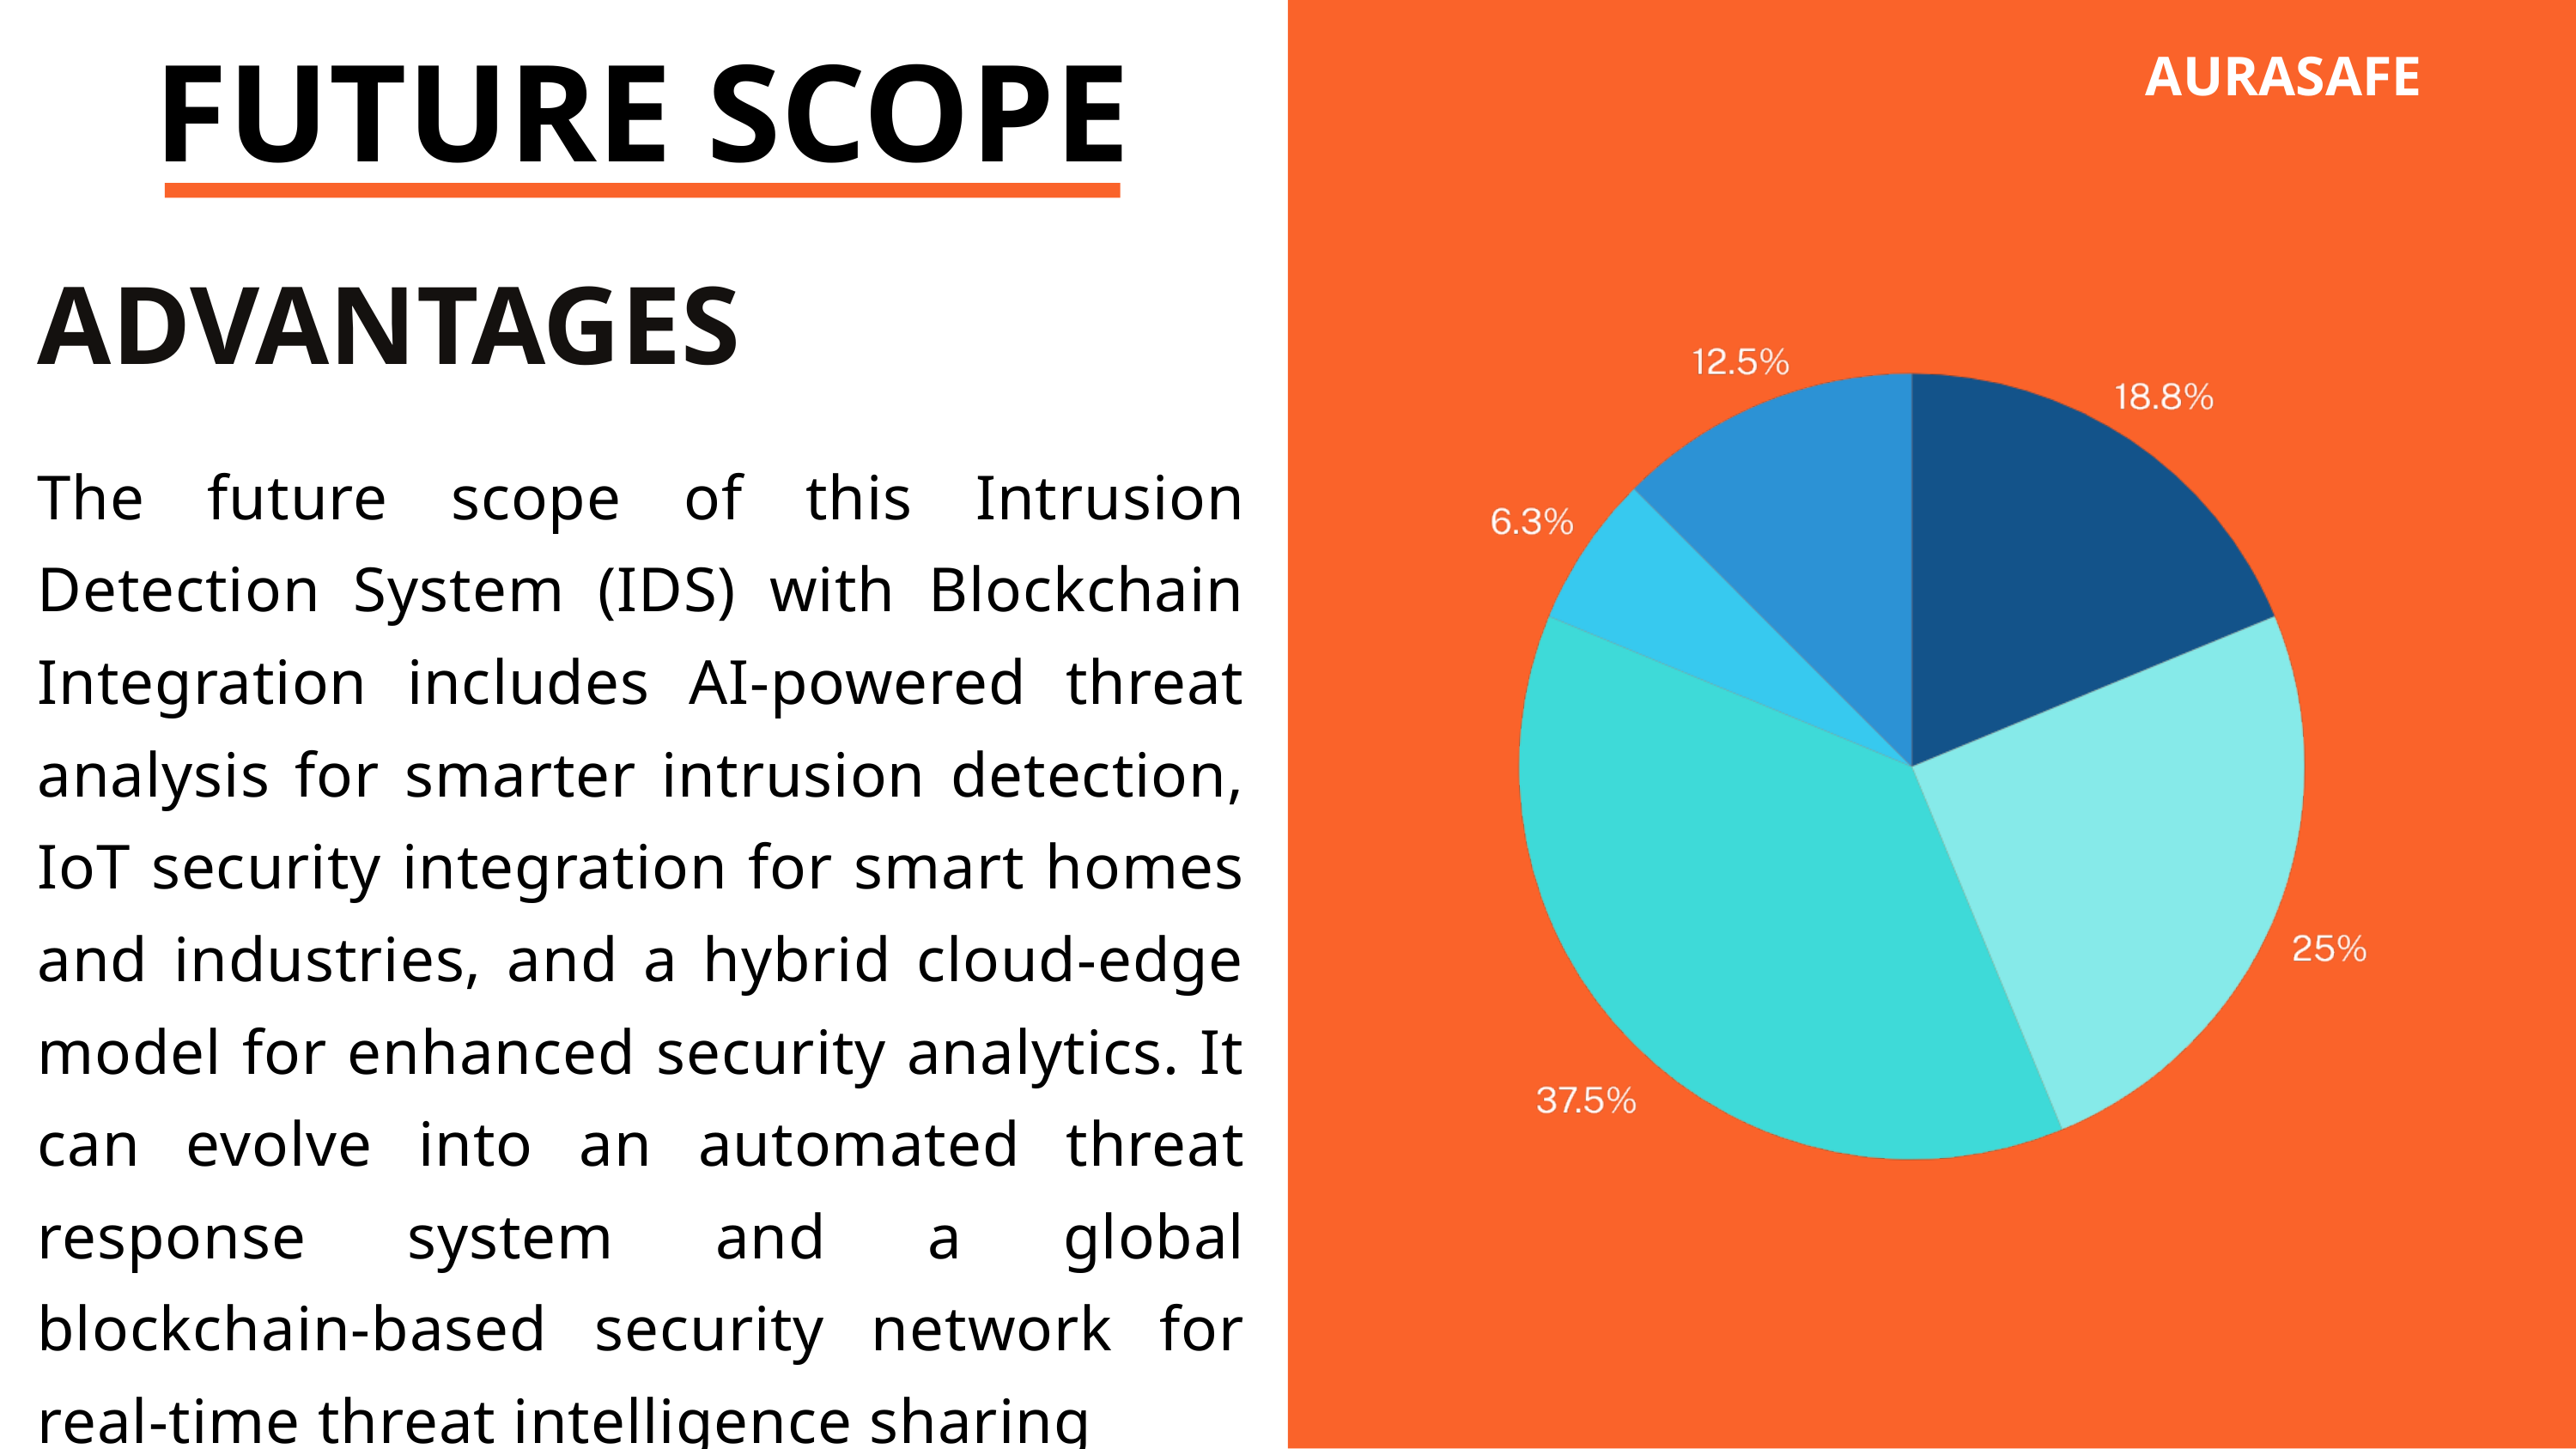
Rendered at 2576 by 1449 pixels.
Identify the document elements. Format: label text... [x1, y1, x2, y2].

text_box [1287, 0, 2576, 1449]
text_box ADVANTAGES [37, 257, 882, 439]
text_box The future scope of this Intrusion Detection System (IDS) with Blockchain Integration includes AI-powered threat analysis for smarter intrusion detection, IoT security integration for smart homes and industries, and a hybrid cloud-edge model for enhanced security analytics. It can evolve into an automated threat response system and a global blockchain-based security network for real-time threat intelligence sharing [37, 439, 1248, 1449]
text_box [2087, 22, 2511, 111]
text_box FUTURE SCOPE [81, 0, 1205, 189]
picture [1403, 243, 2457, 1247]
